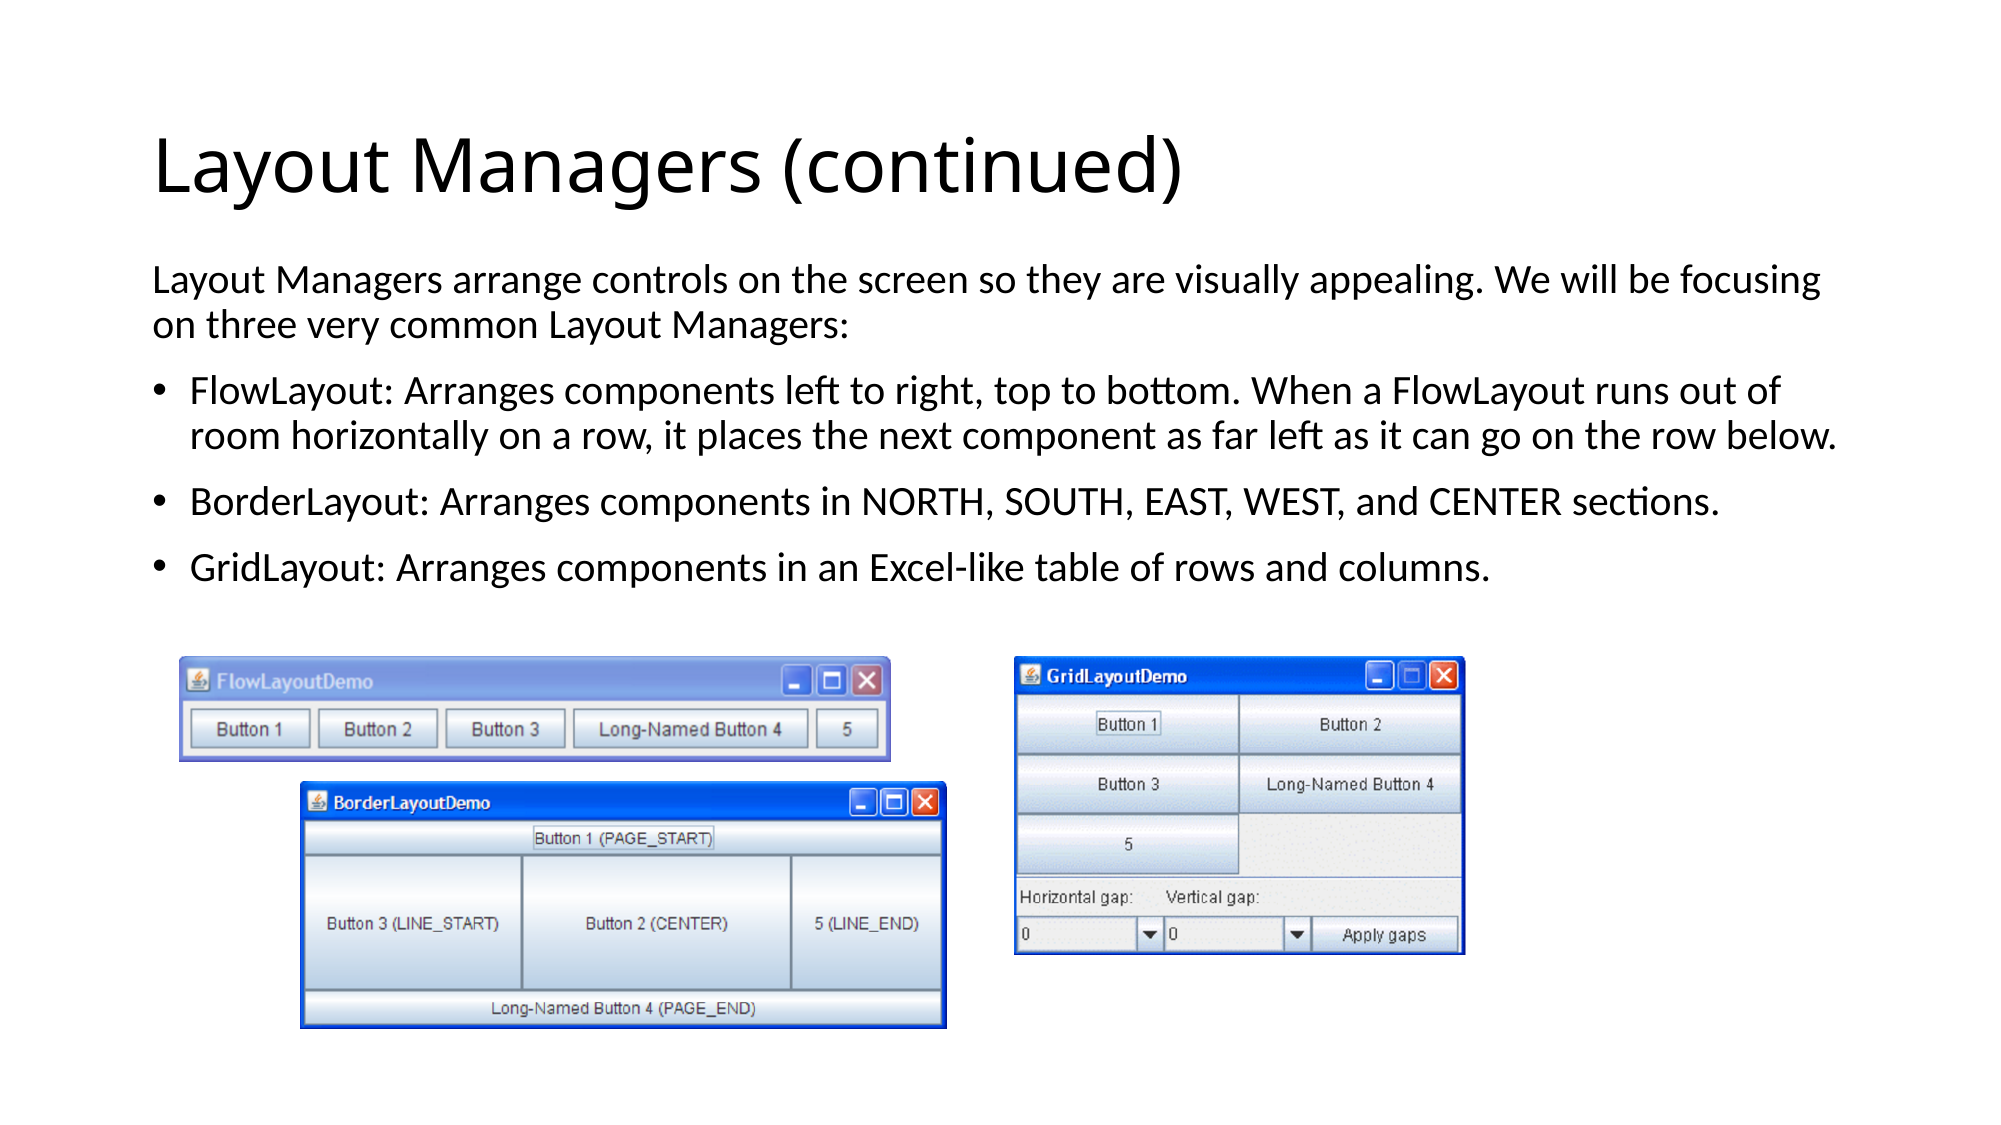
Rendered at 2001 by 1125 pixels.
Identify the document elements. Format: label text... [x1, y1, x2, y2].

picture [179, 656, 891, 762]
list Layout Managers arrange controls on the screen so they are visually appealing. We will be focusing on three very common Layout Managers: FlowLayout: Arranges components left to right, top to bottom. When a FlowLayout runs out of room horizontally on a row, it places the next component as far left as it can go on the row below. BorderLayout: Arranges components in NORTH, SOUTH, EAST, WEST, and CENTER sections. GridLayout: Arranges components in an Excel-like table of rows and columns. [137, 250, 1863, 1014]
picture [300, 781, 947, 1030]
title Layout Managers (continued) [137, 59, 1863, 250]
picture [1013, 656, 1466, 955]
